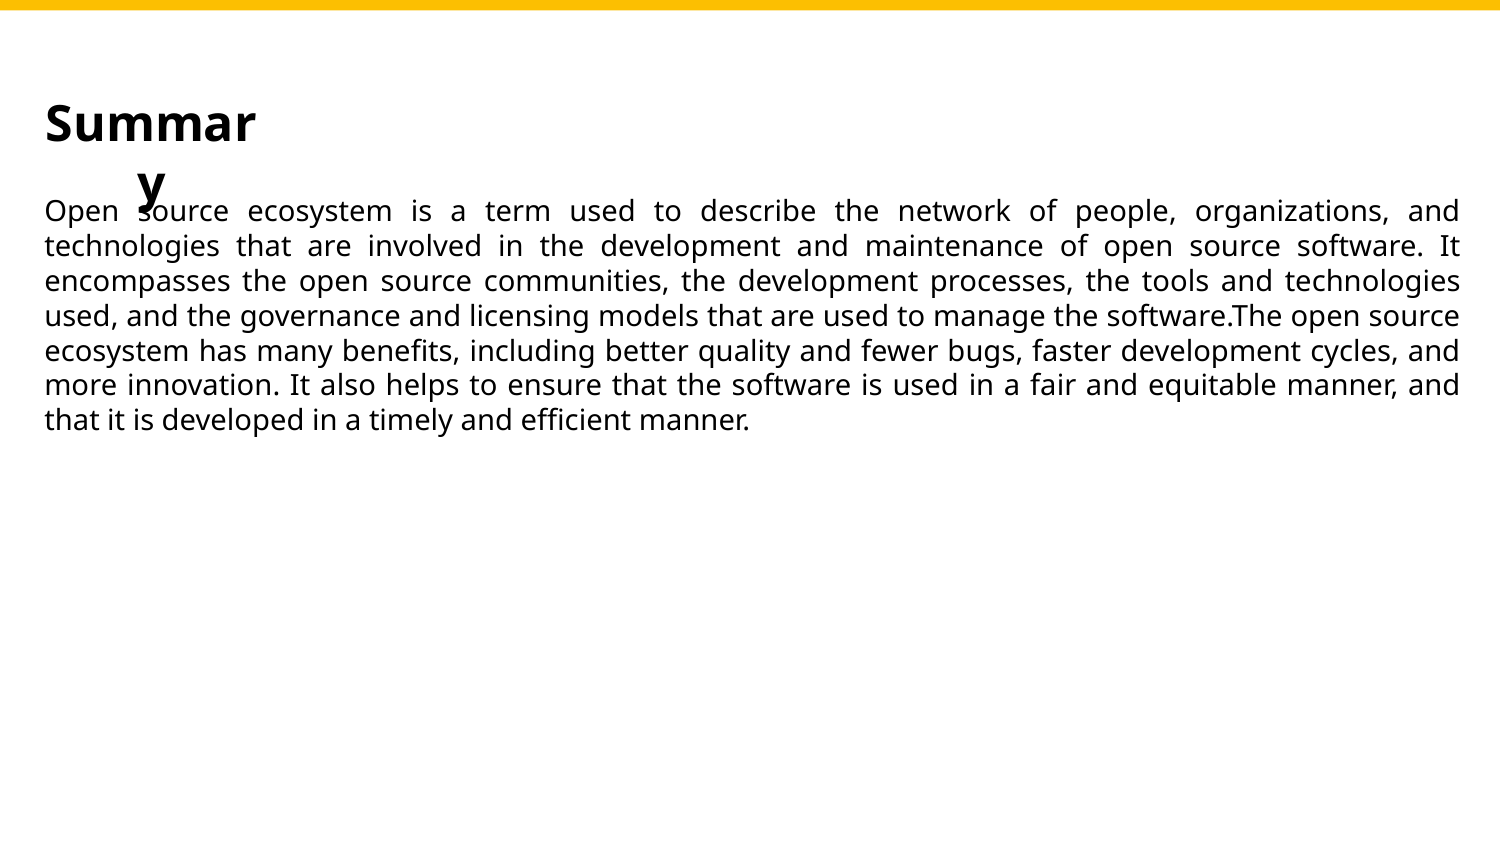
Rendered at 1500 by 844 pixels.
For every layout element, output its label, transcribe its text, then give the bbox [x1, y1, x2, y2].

text_box [0, 0, 1500, 11]
text_box Open source ecosystem is a term used to describe the network of people, organizations, and technologies that are involved in the development and maintenance of open source software. It encompasses the open source communities, the development processes, the tools and technologies used, and the governance and licensing models that are used to manage the software.The open source ecosystem has many benefits, including better quality and fewer bugs, faster development cycles, and more innovation. It also helps to ensure that the software is used in a fair and equitable manner, and that it is developed in a timely and efficient manner. [29, 184, 1477, 444]
text_box Summary [29, 76, 274, 160]
